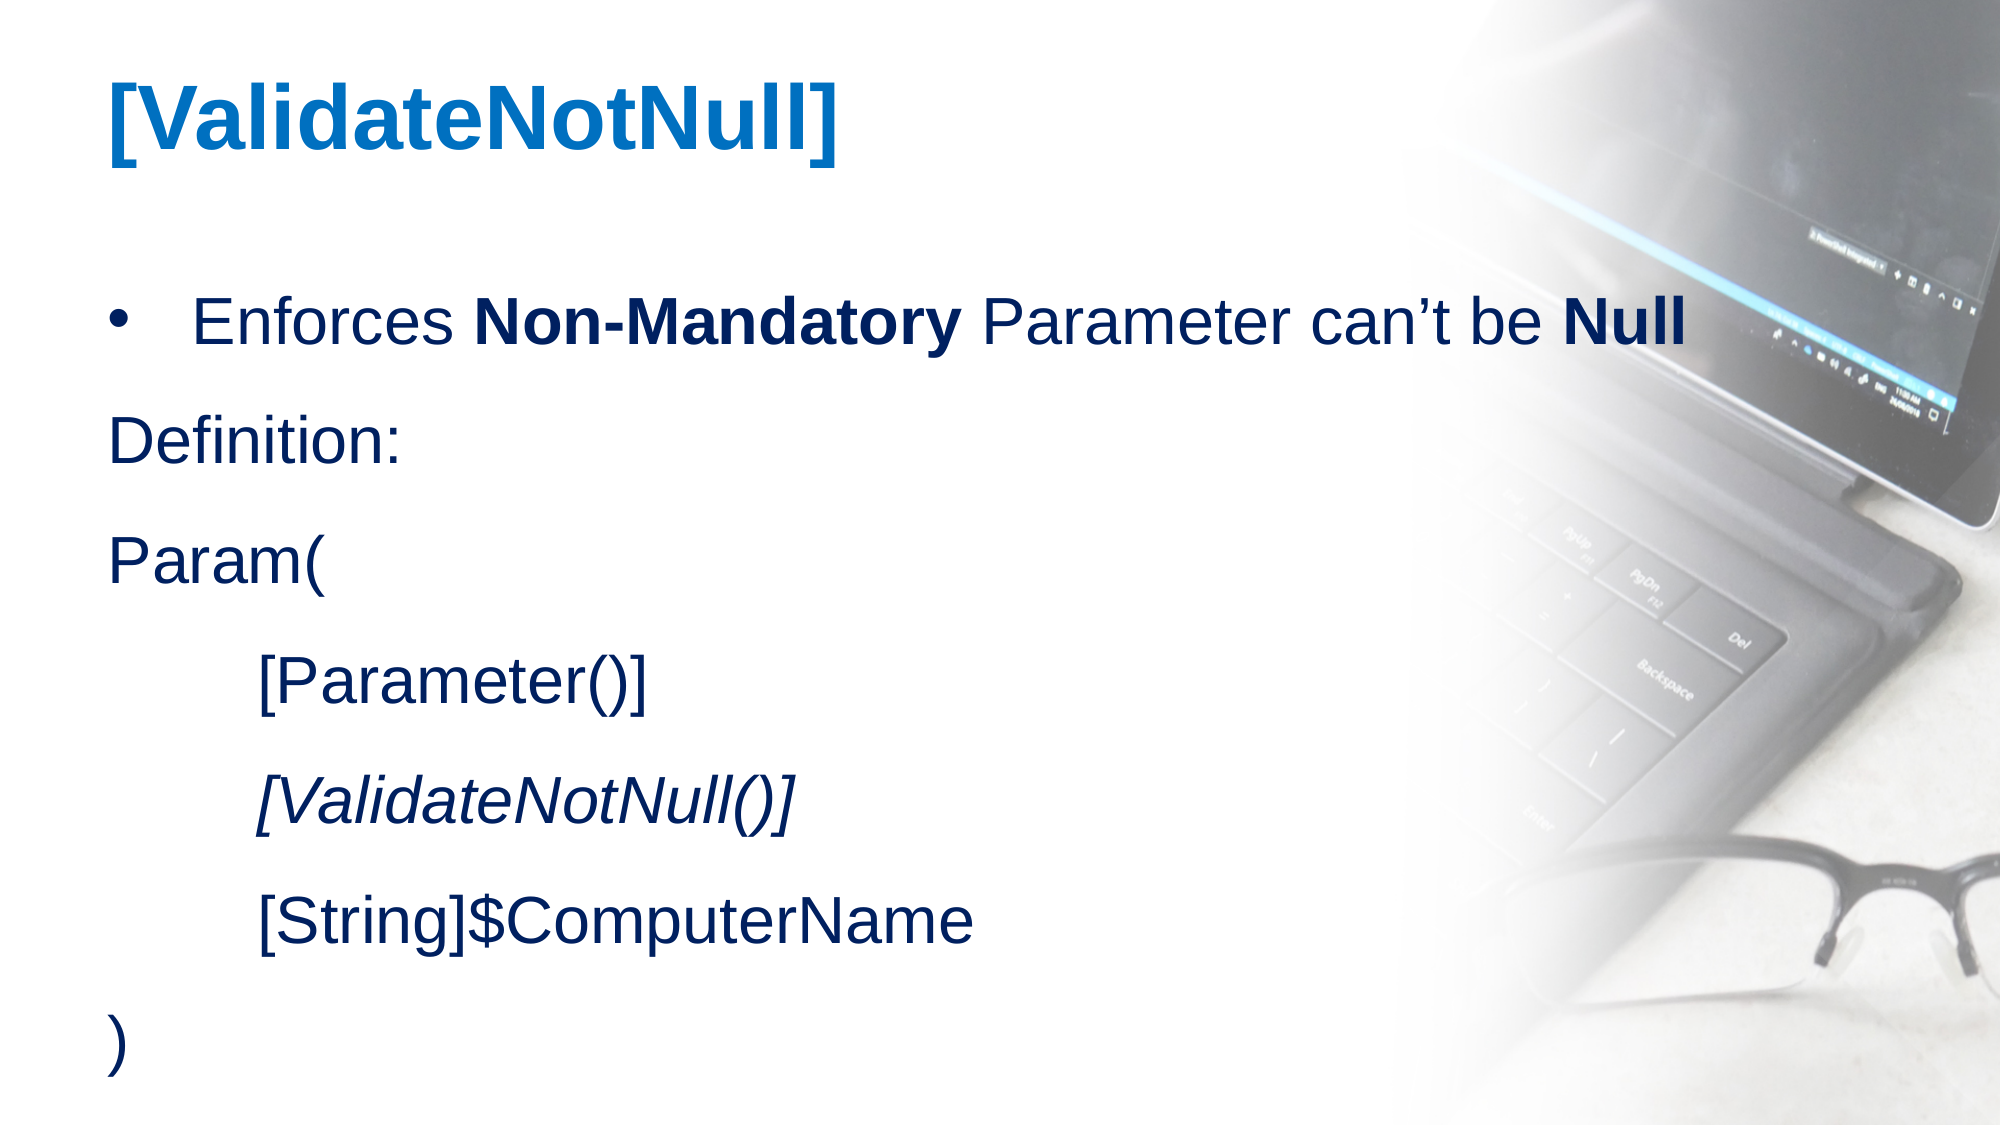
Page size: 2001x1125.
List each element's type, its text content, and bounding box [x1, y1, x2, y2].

text_box Enforces Non-Mandatory Parameter can’t be Null Definition: Param( [Parameter()] [ValidateNotNull()] [String]$ComputerName ) [92, 230, 387, 534]
text_box [ValidateNotNull] [92, 62, 387, 230]
picture [387, 0, 2000, 1125]
